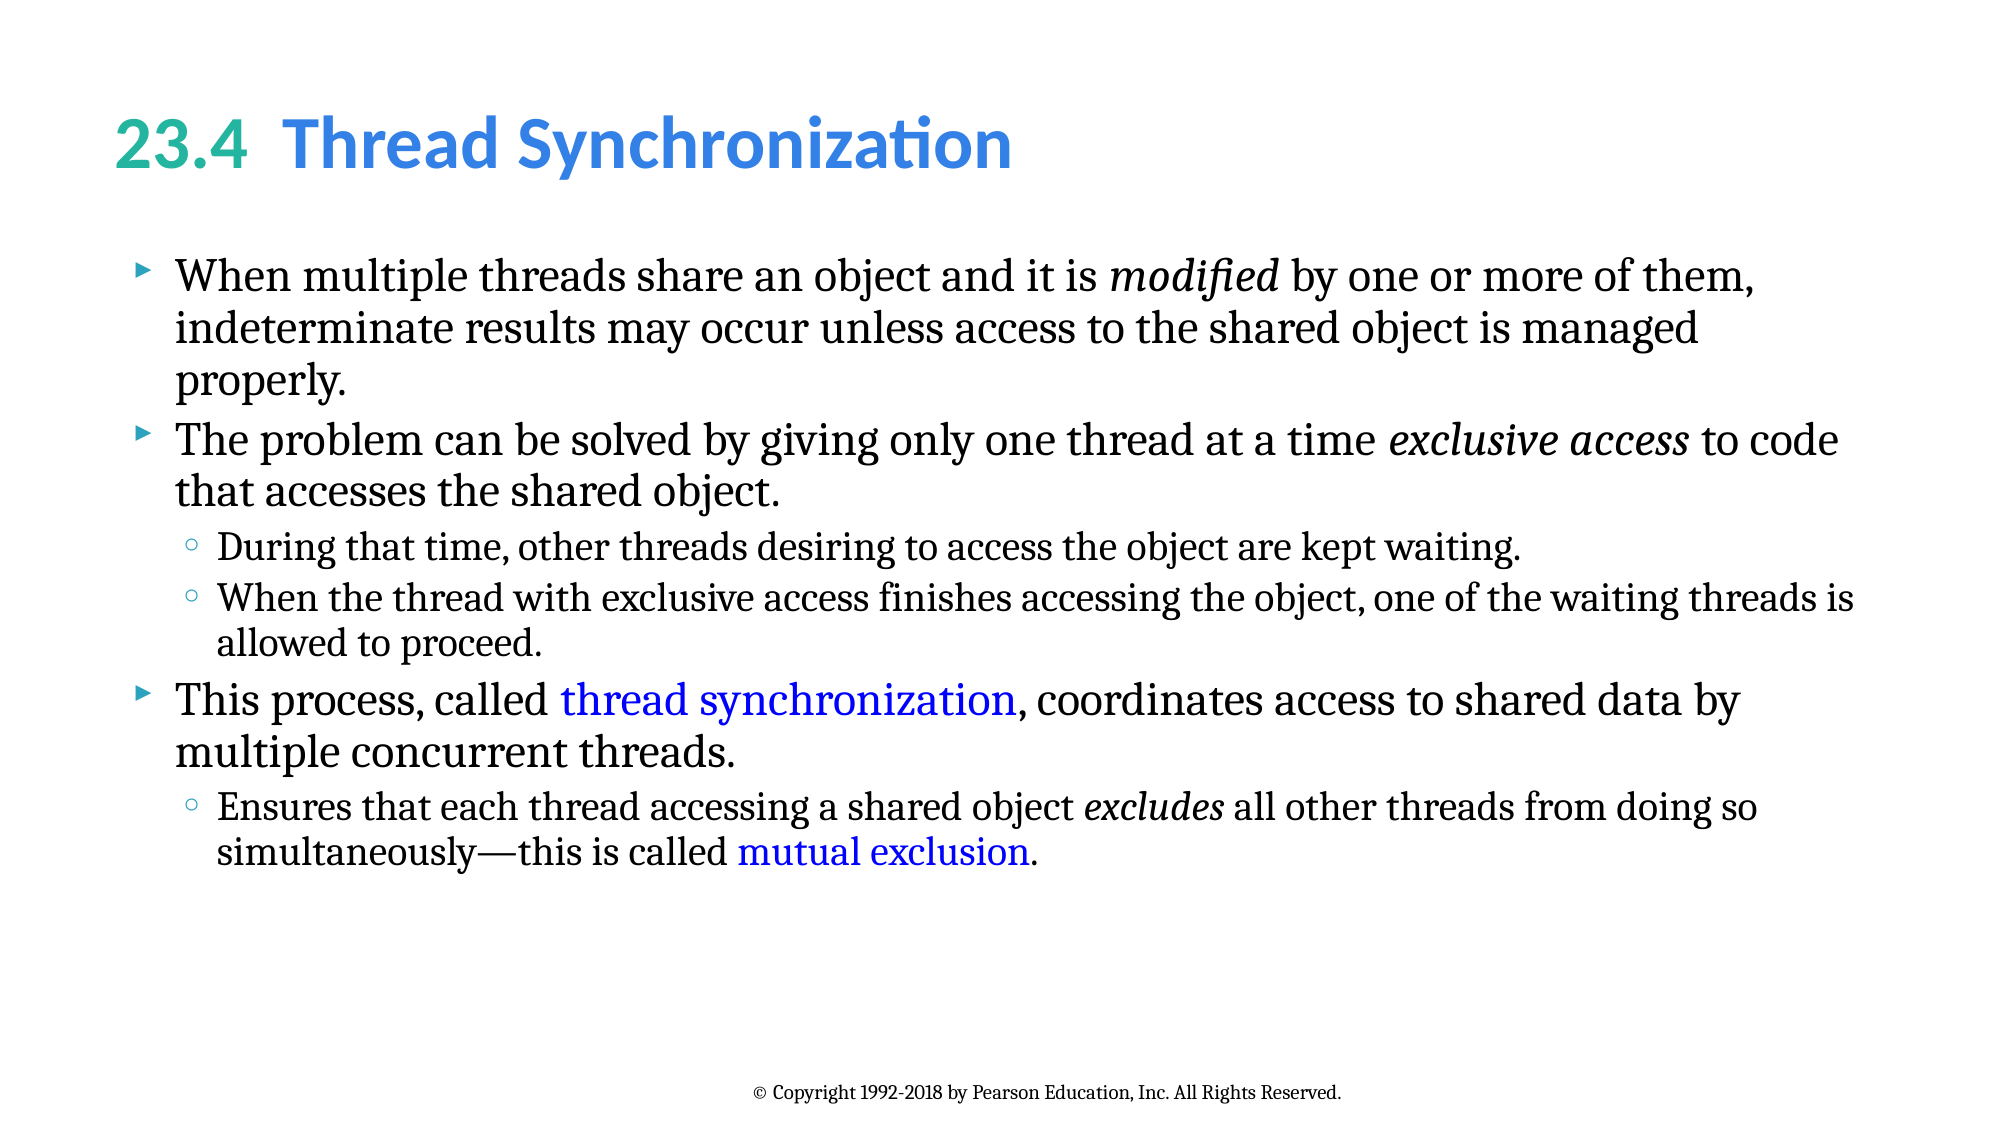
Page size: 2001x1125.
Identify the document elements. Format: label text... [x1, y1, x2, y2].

title 23.4 Thread Synchronization [99, 45, 1900, 233]
list When multiple threads share an object and it is modified by one or more of them, indeterminate results may occur unless access to the shared object is managed properly. The problem can be solved by giving only one thread at a time exclusive access to code that accesses the shared object. During that time, other threads desiring to access the object are kept waiting. When the thread with exclusive access finishes accessing the object, one of the waiting threads is allowed to proceed. This process, called thread synchronization, coordinates access to shared data by multiple concurrent threads. Ensures that each thread accessing a shared object excludes all other threads from doing so simultaneously—this is called mutual exclusion. [99, 242, 1900, 986]
footer © Copyright 1992-2018 by Pearson Education, Inc. All Rights Reserved. [736, 1051, 1892, 1112]
